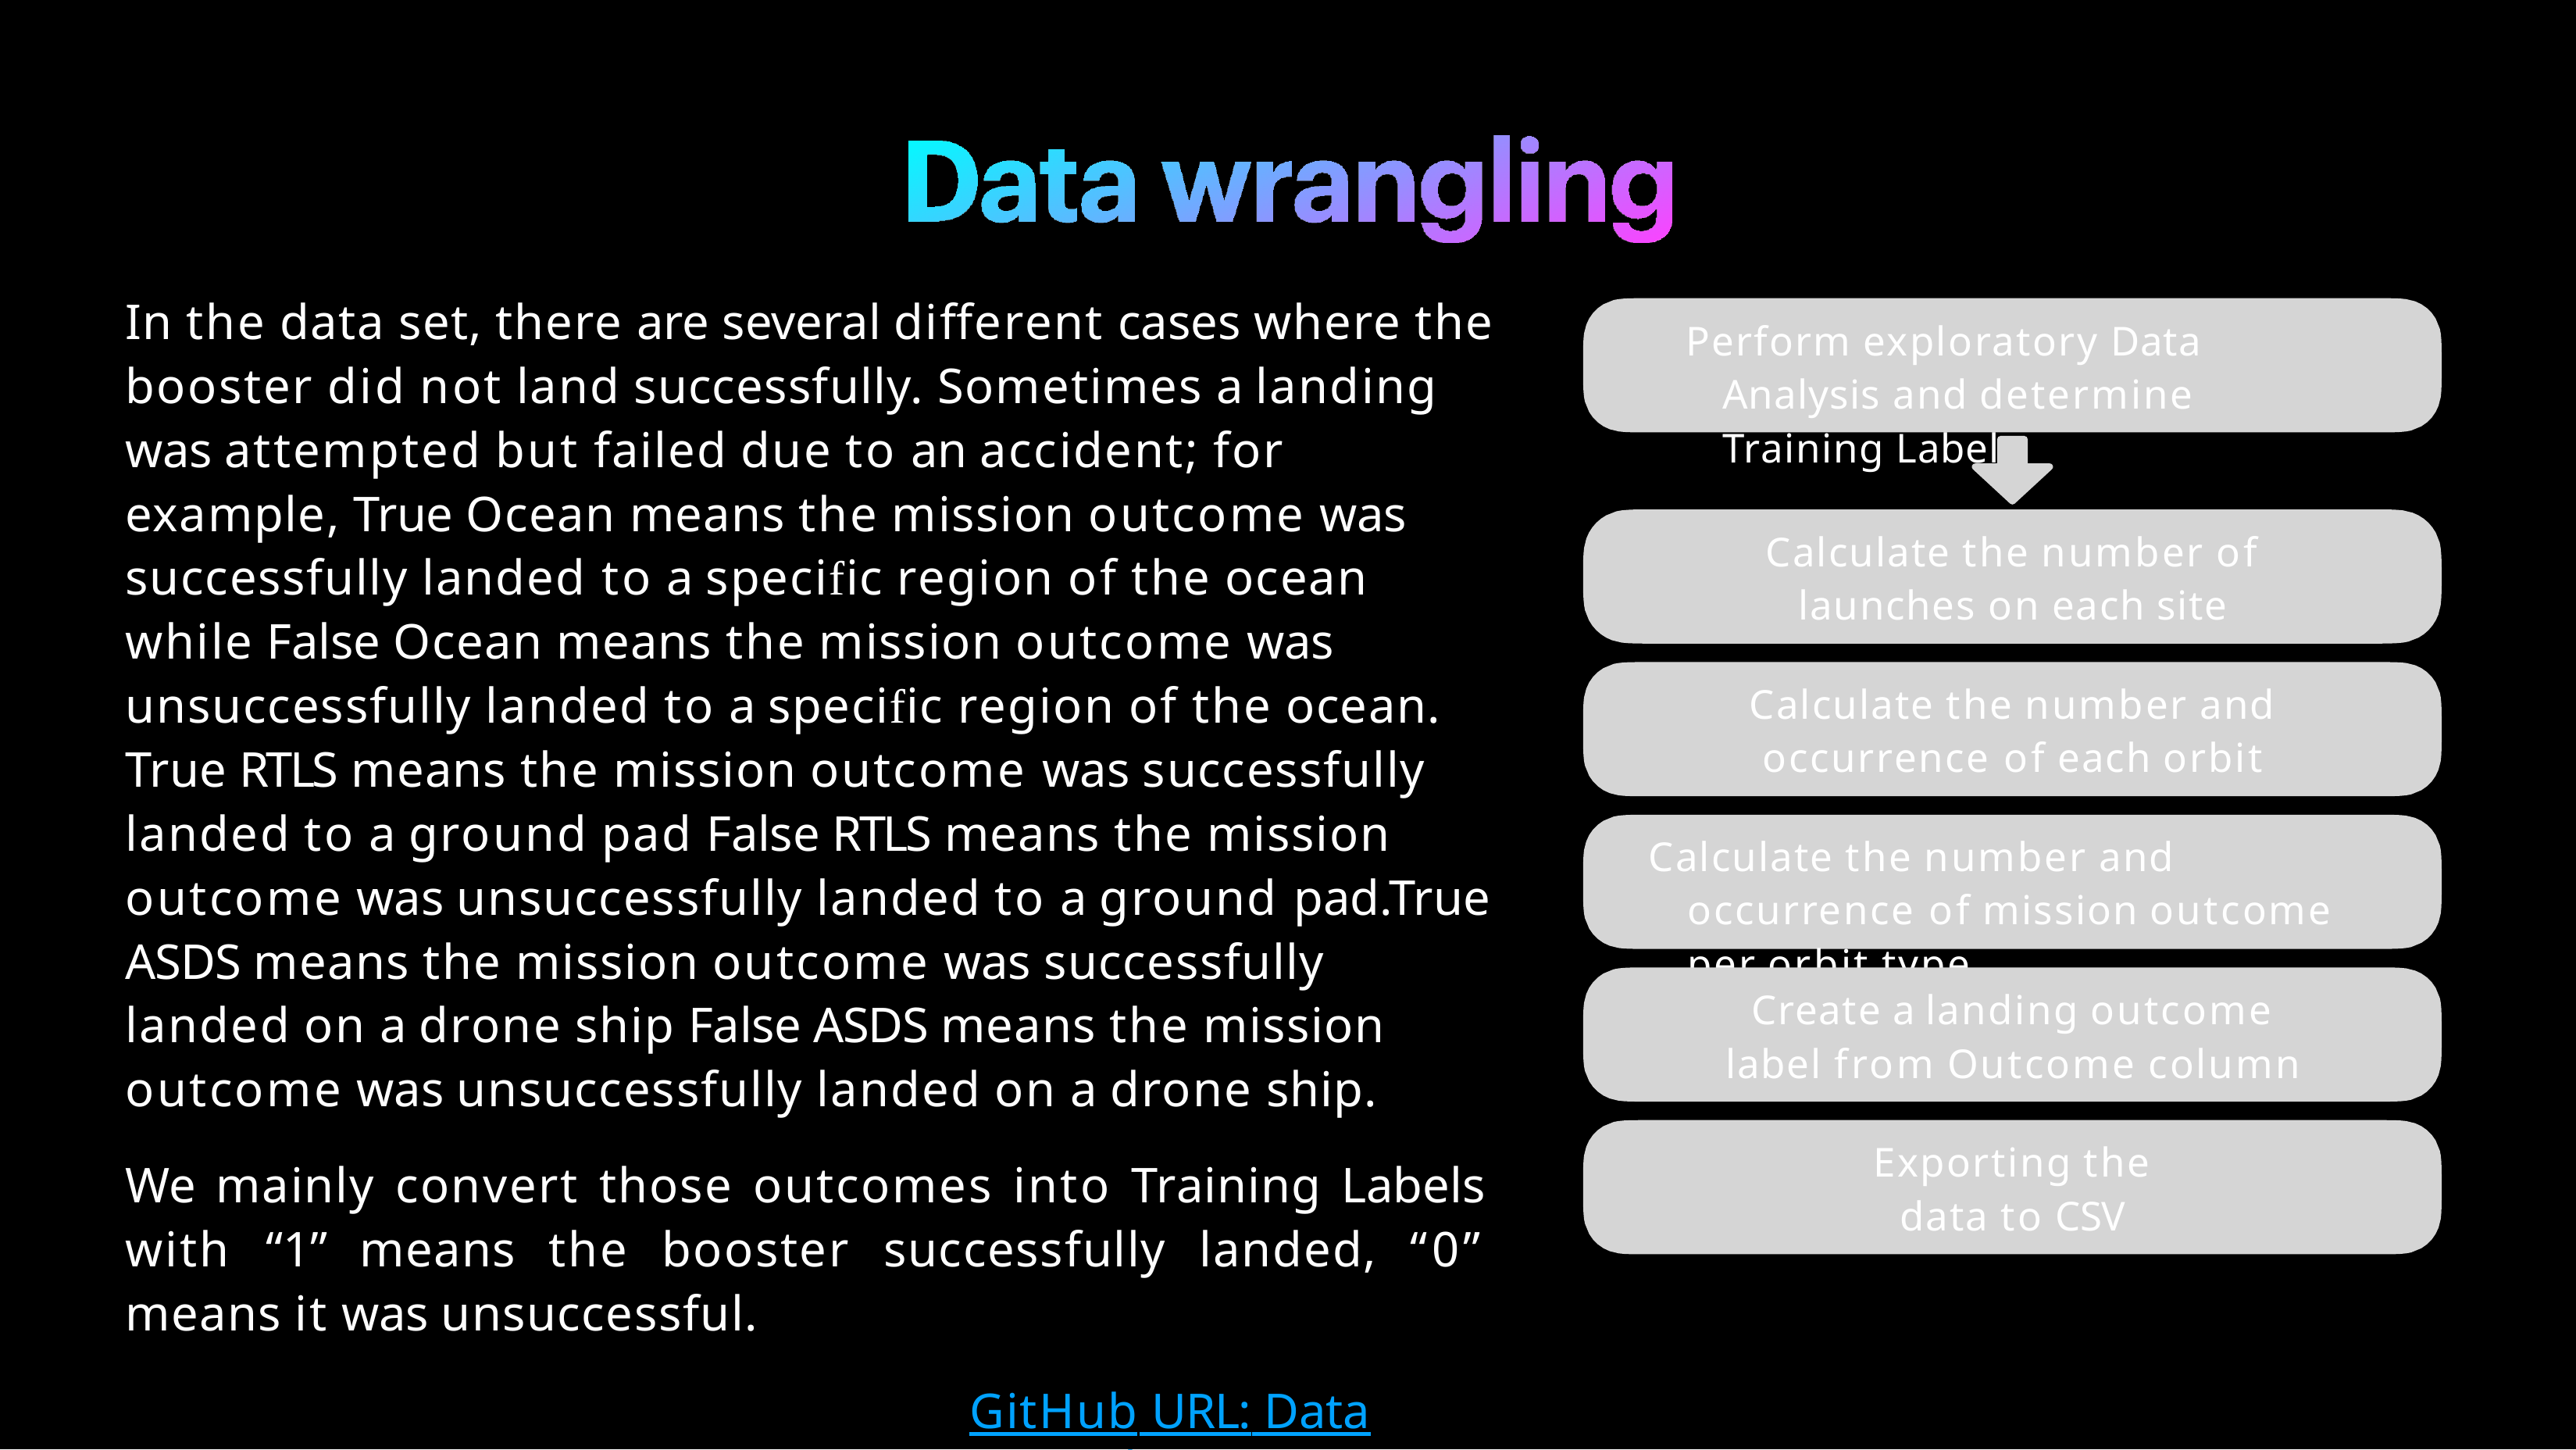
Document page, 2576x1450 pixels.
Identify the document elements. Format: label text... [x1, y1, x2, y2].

text_box [1582, 509, 2442, 644]
text_box [1582, 814, 1647, 949]
text_box [1582, 298, 2442, 433]
text_box [2378, 662, 2442, 797]
text_box In the data set, there are several different cases where the booster did not land successfully. Sometimes a landing was attempted but failed due to an accident; for example, True Ocean means the mission outcome was successfully landed to a specific region of the ocean while False Ocean means the mission outcome was unsuccessfully landed to a specific region of the ocean. True RTLS means the mission outcome was successfully landed to a ground pad False RTLS means the mission outcome was unsuccessfully landed to a ground pad.True ASDS means the mission outcome was successfully landed on a drone ship False ASDS means the mission outcome was unsuccessfully landed on a drone ship. We mainly convert those outcomes into Training Labels with “1” means the booster successfully landed, “0” means it was unsuccessful. GitHub URL: Data Wrangling [123, 283, 1608, 1450]
text_box Create a landing outcome label from Outcome column Exporting the data to CSV [1711, 977, 2314, 1239]
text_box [1971, 435, 2053, 505]
text_box [1582, 662, 1647, 797]
picture [908, 135, 1672, 243]
text_box [2378, 814, 2442, 949]
text_box [1582, 967, 2442, 1102]
text_box Calculate the number of launches on each site Calculate the number and occurrence of each orbit Calculate the number and occurrence of mission outcome per orbit type [1647, 520, 2378, 967]
text_box [1582, 1120, 2442, 1255]
text_box Perform exploratory Data Analysis and determine Training Labels [1684, 308, 2341, 471]
